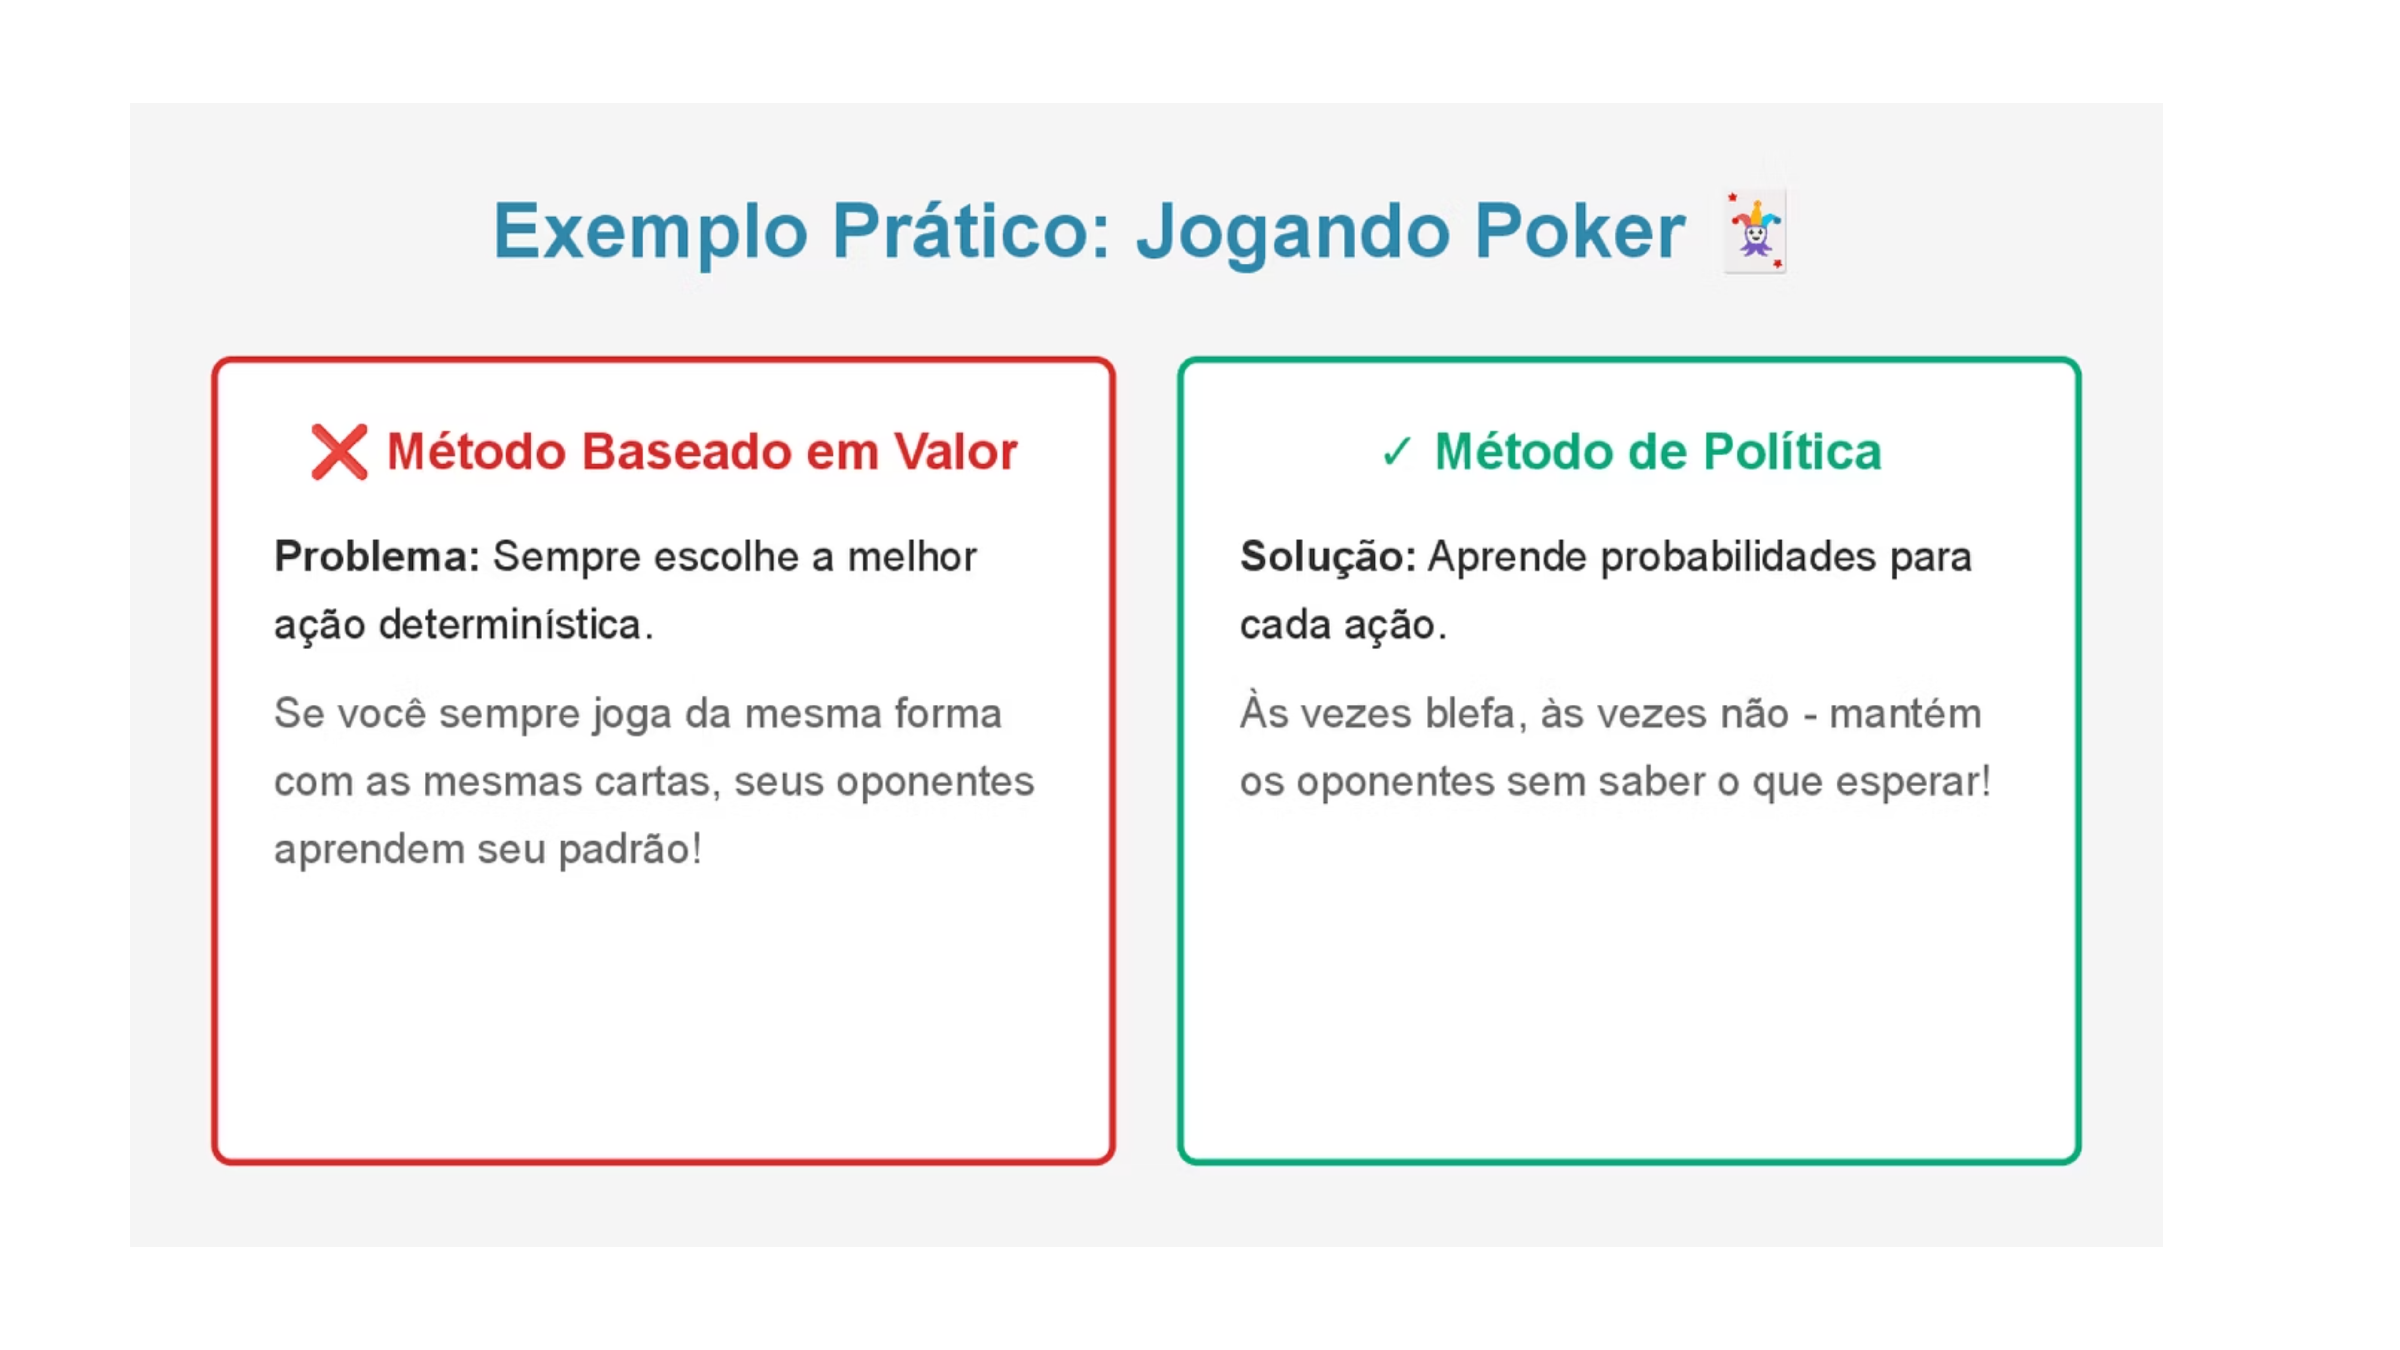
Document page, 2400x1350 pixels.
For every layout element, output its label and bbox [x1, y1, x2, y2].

picture [130, 103, 2163, 1247]
